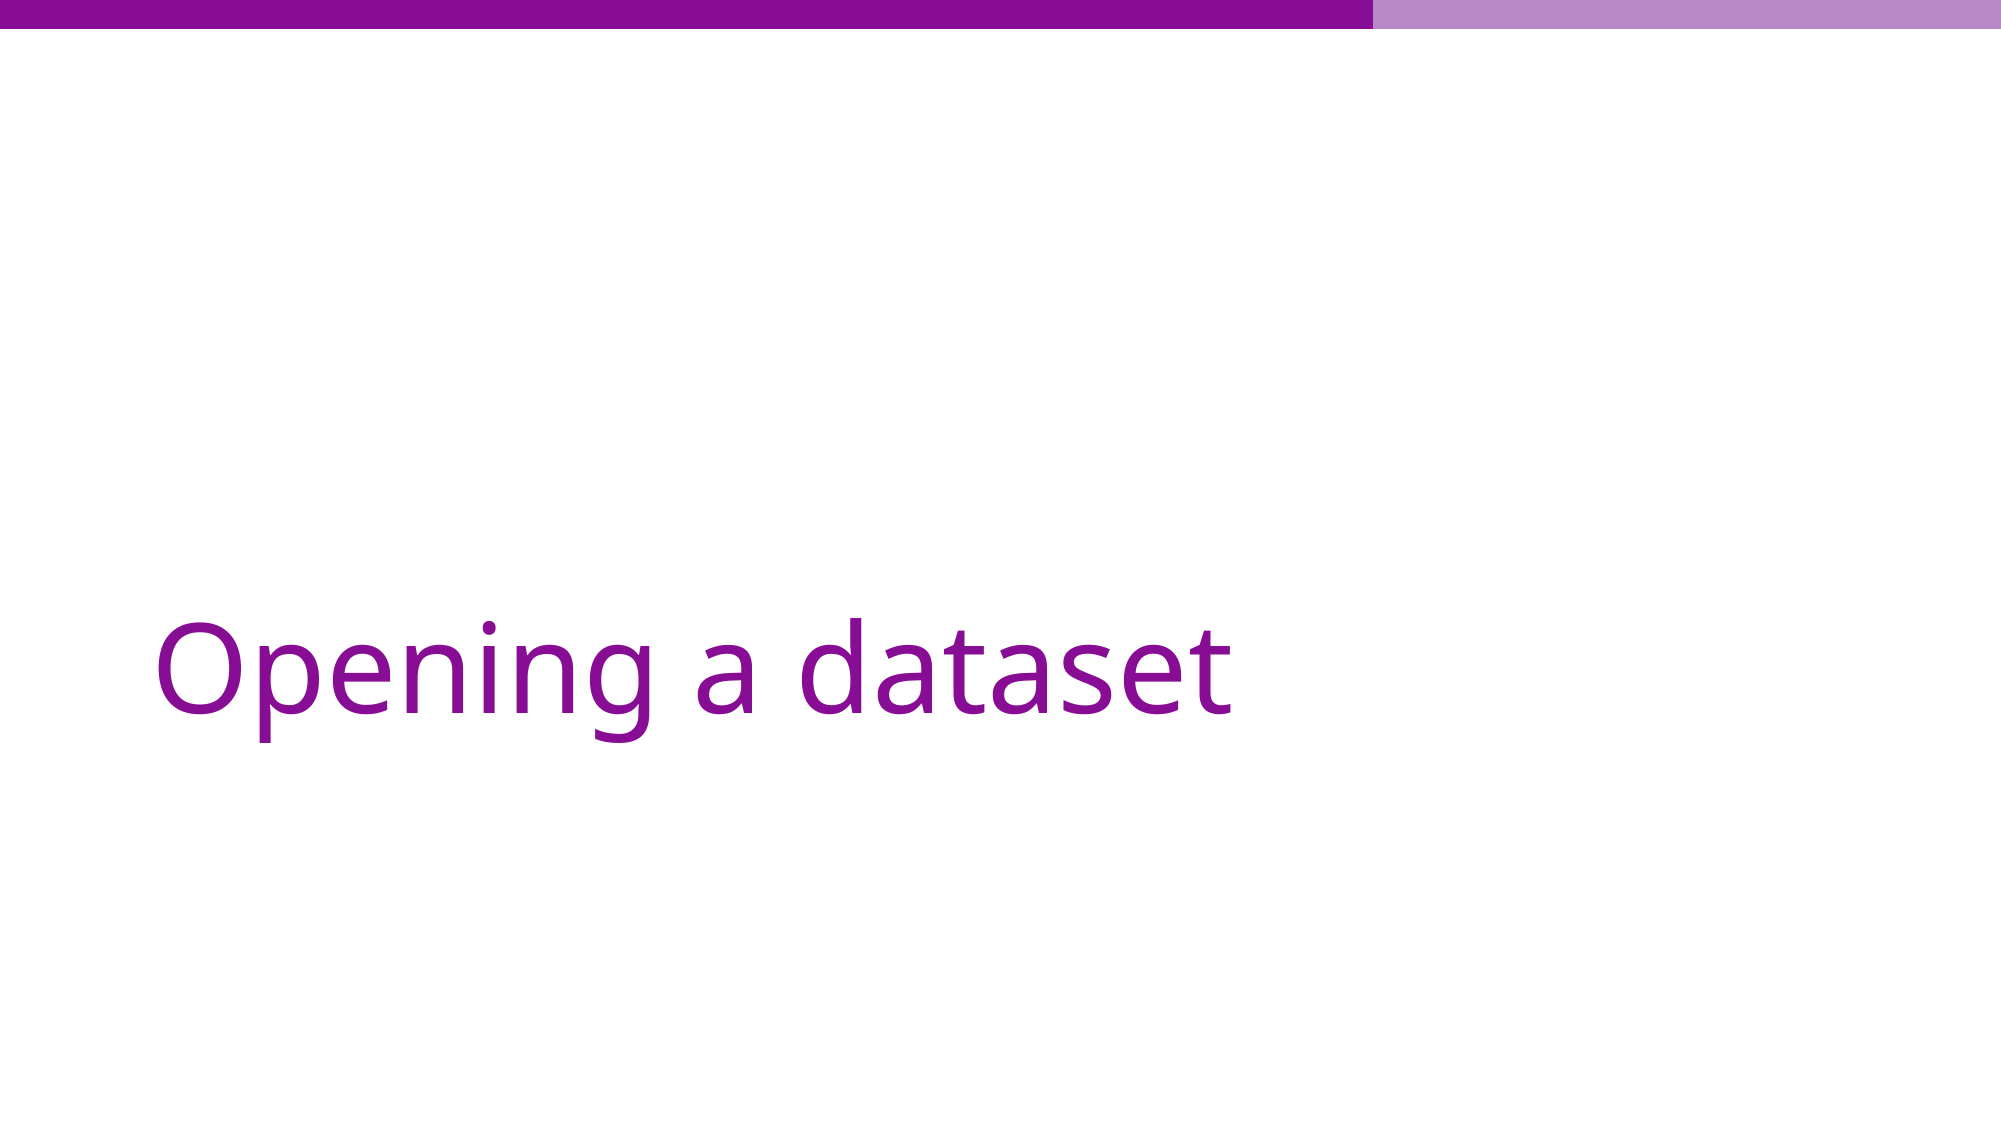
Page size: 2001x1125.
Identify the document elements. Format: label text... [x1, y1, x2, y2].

title Opening a dataset [136, 280, 1862, 749]
